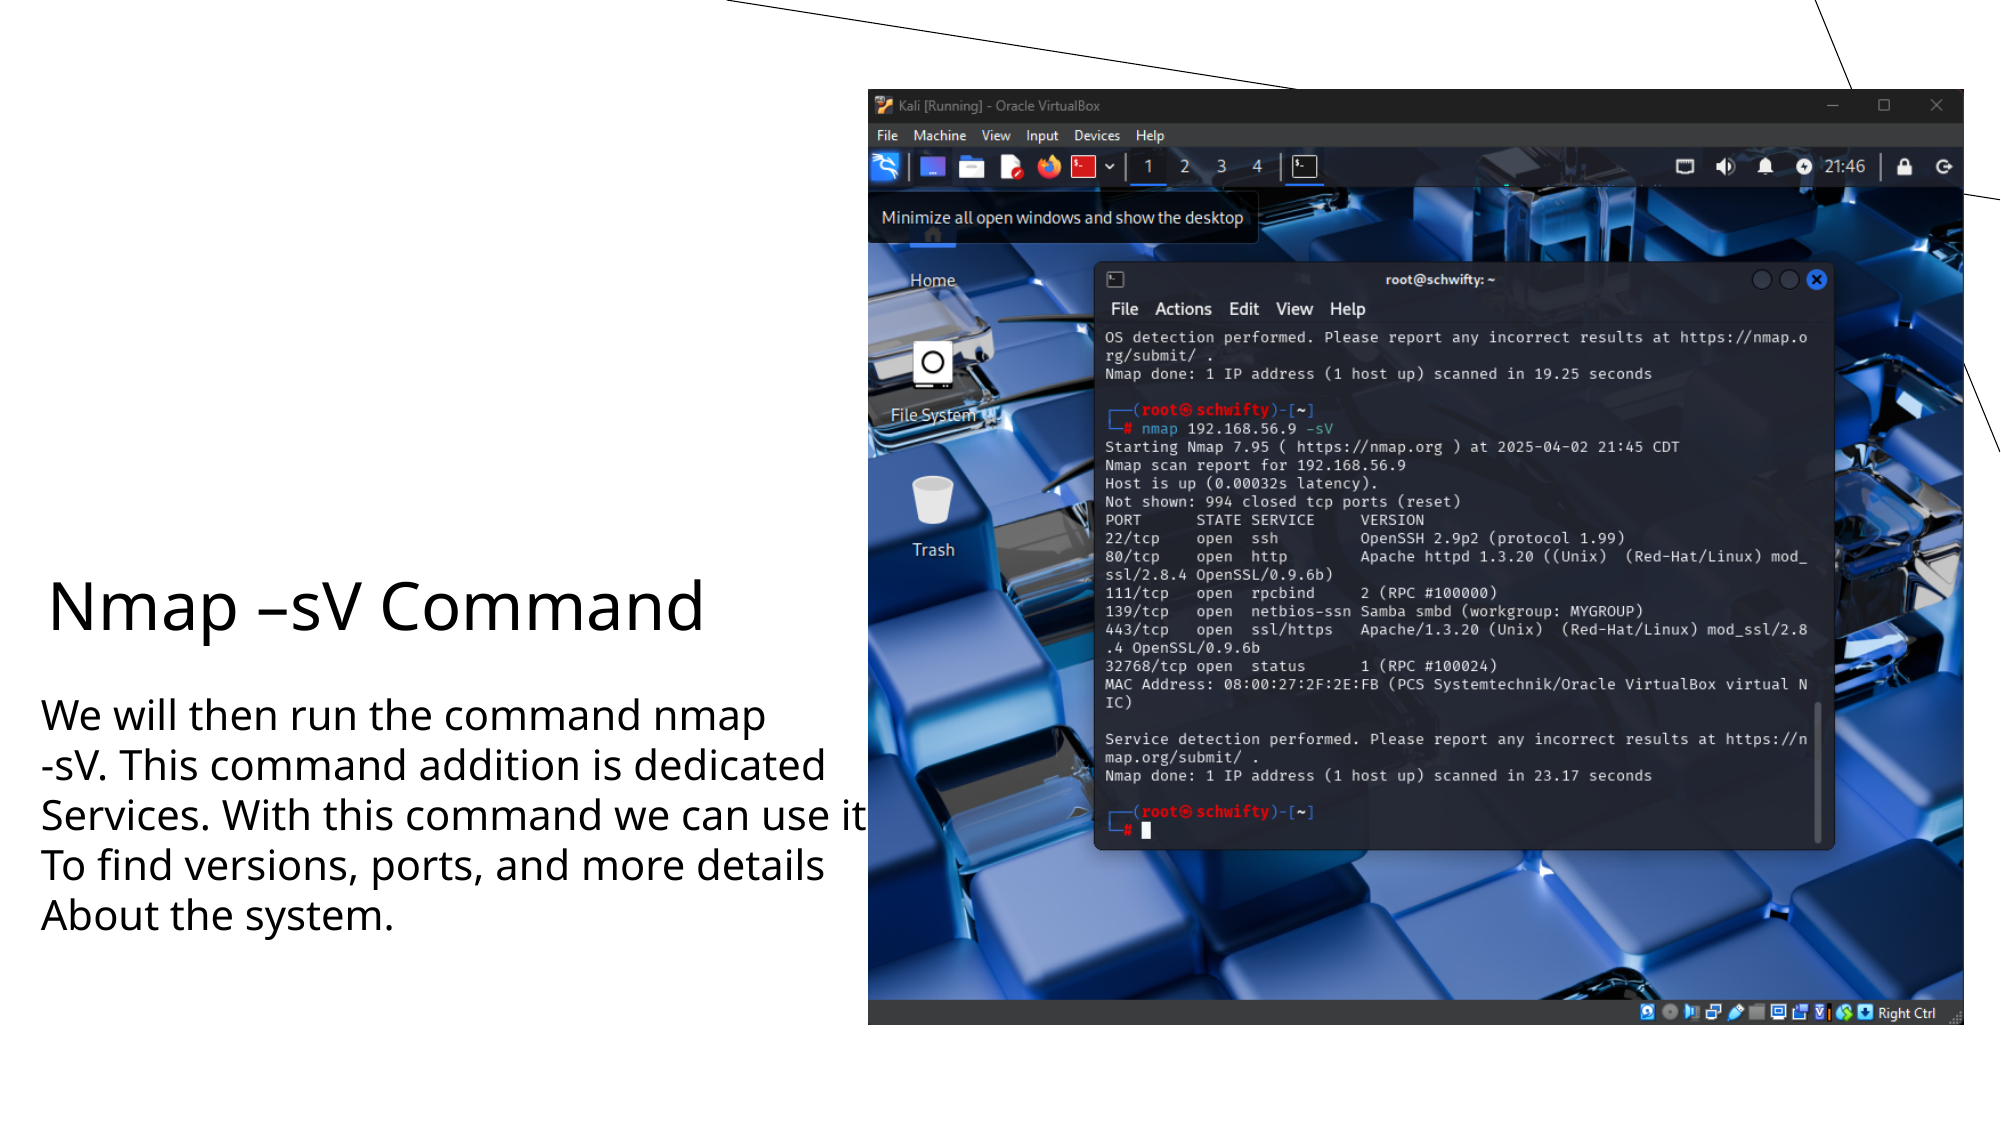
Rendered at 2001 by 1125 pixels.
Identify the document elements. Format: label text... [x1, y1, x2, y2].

text_box We will then run the command nmap -sV. This command addition is dedicated Services. With this command we can use it To find versions, ports, and more details About the system. [25, 681, 868, 947]
picture [868, 89, 1965, 1025]
text_box Nmap –sV Command [33, 556, 722, 652]
